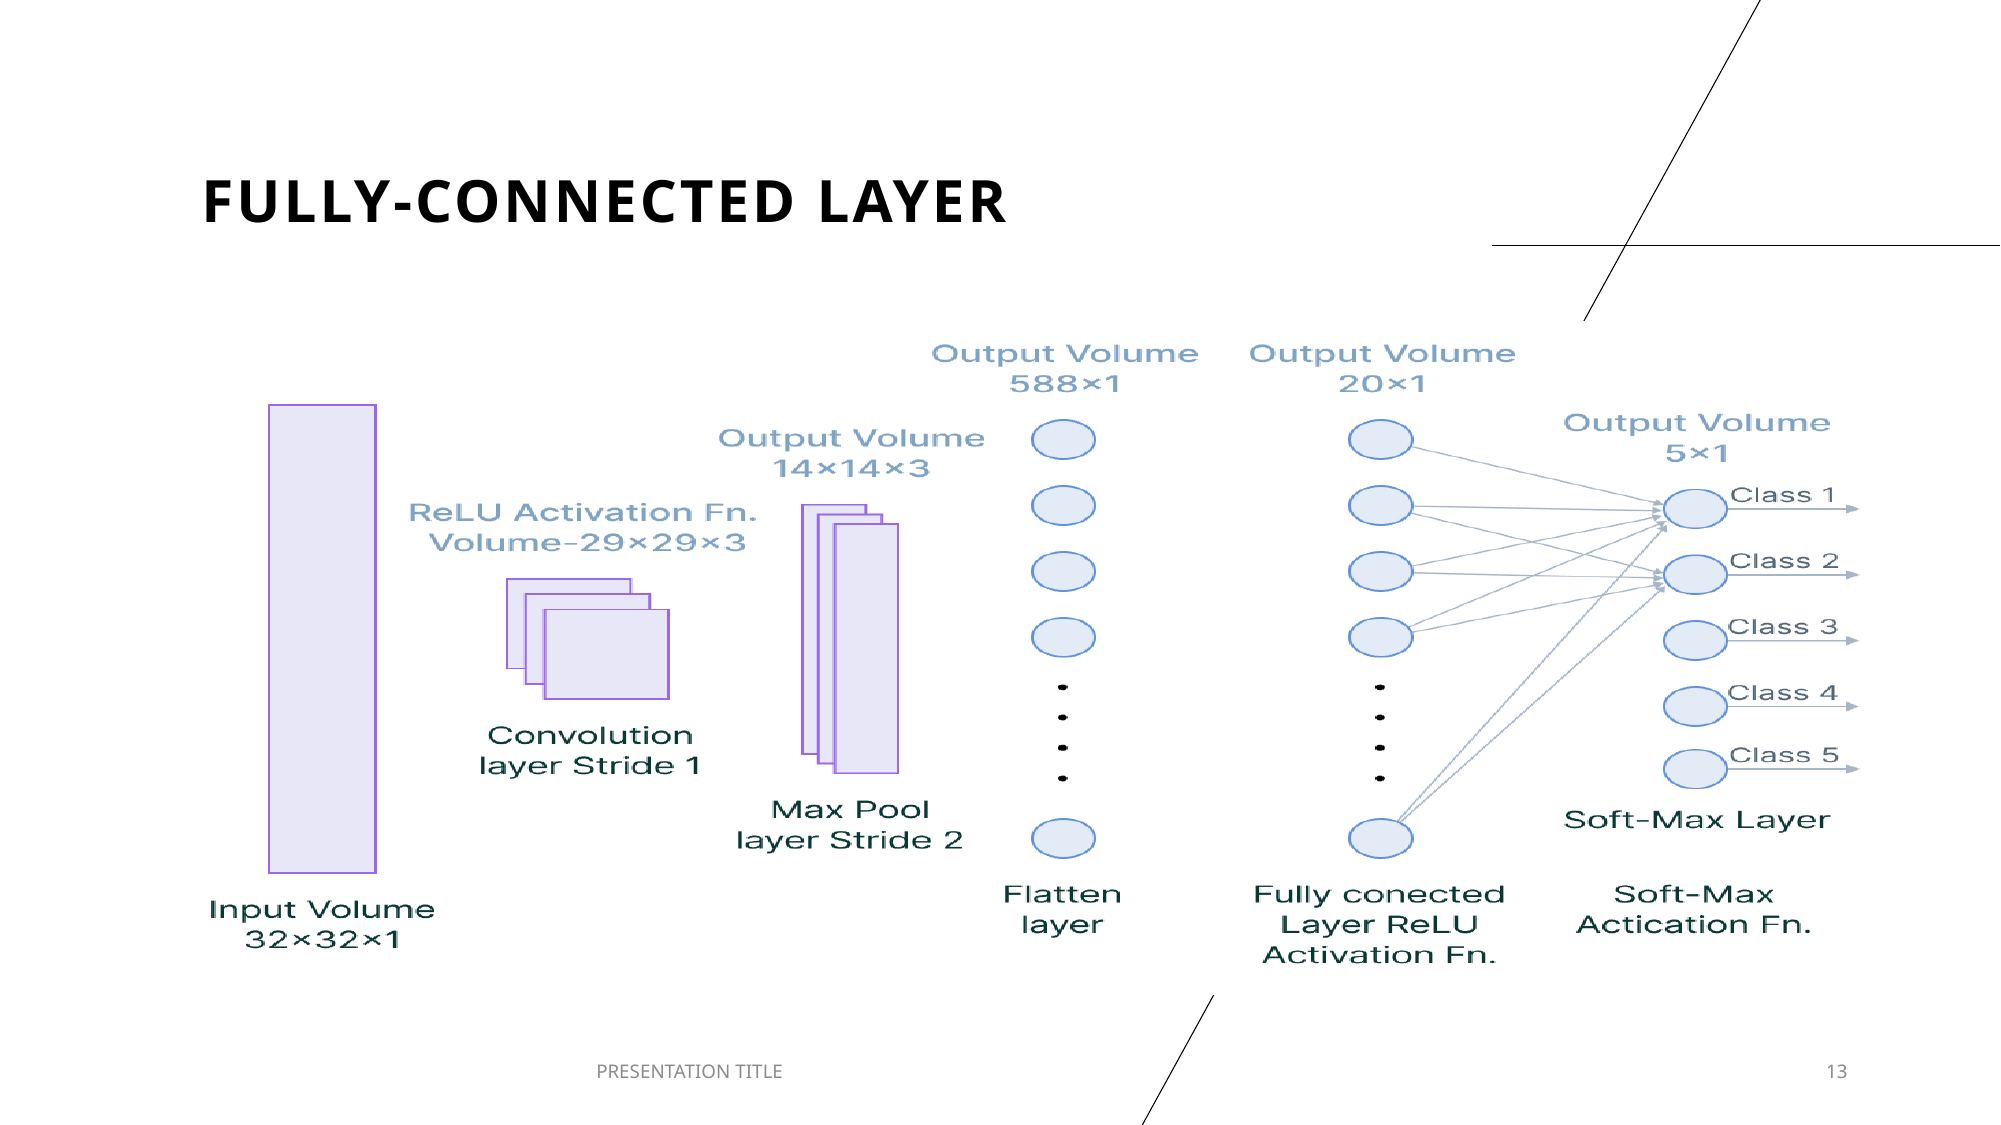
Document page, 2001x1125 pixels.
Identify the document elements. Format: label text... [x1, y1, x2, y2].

picture [186, 321, 1883, 995]
title Fully-Connected Layer [186, 107, 1026, 306]
slide_number 13 [1412, 1042, 1863, 1103]
footer PRESENTATION TITLE [404, 1042, 975, 1103]
